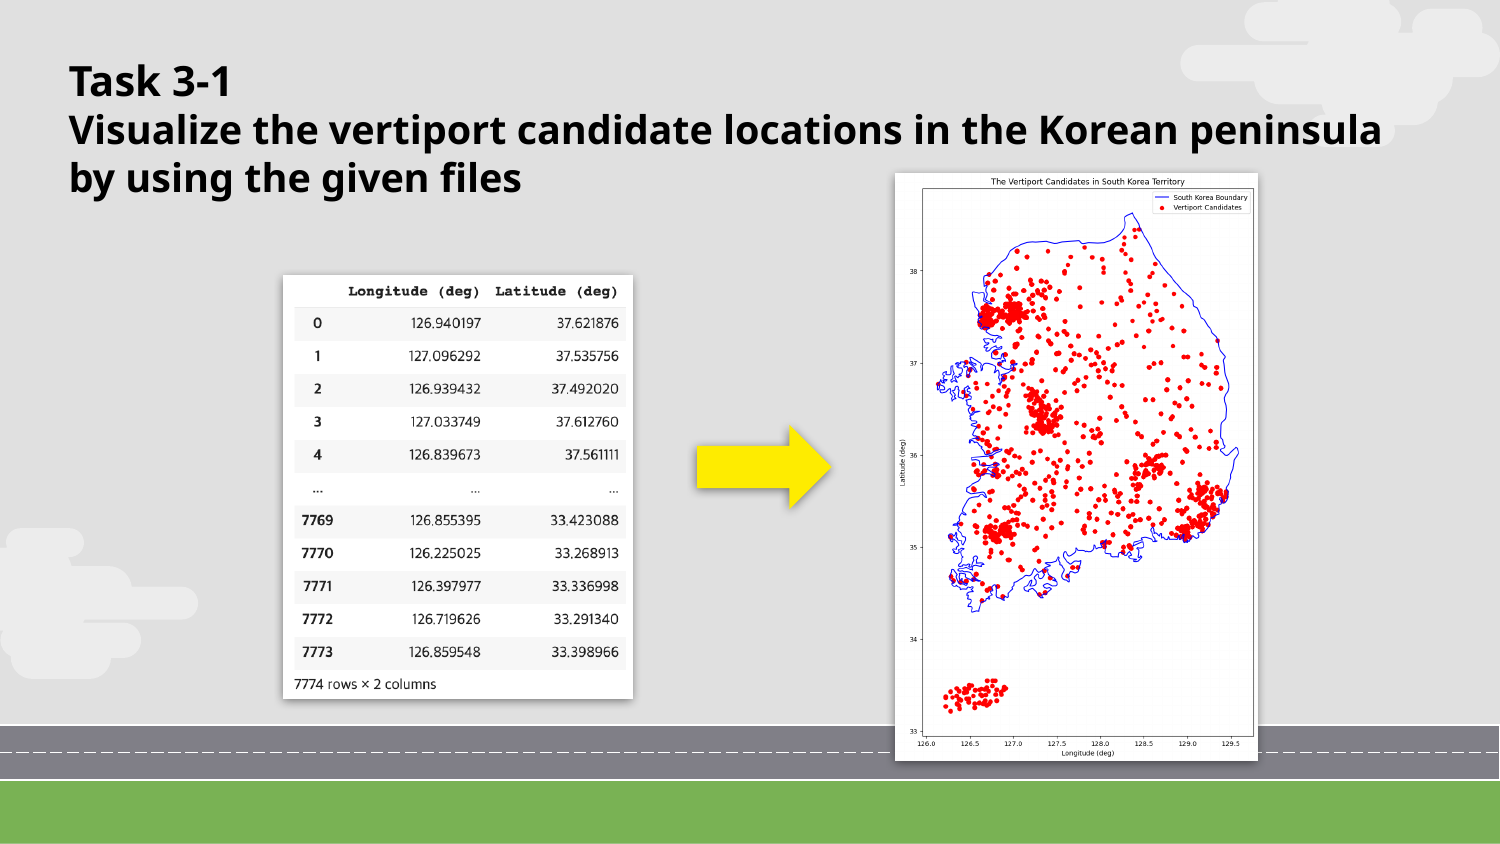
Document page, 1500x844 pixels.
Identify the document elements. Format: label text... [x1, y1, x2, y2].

title Task 3-1 Visualize the vertiport candidate locations in the Korean peninsula by using the given files [53, 39, 1445, 195]
picture [283, 275, 634, 700]
text_box [697, 424, 832, 510]
picture [895, 173, 1259, 761]
